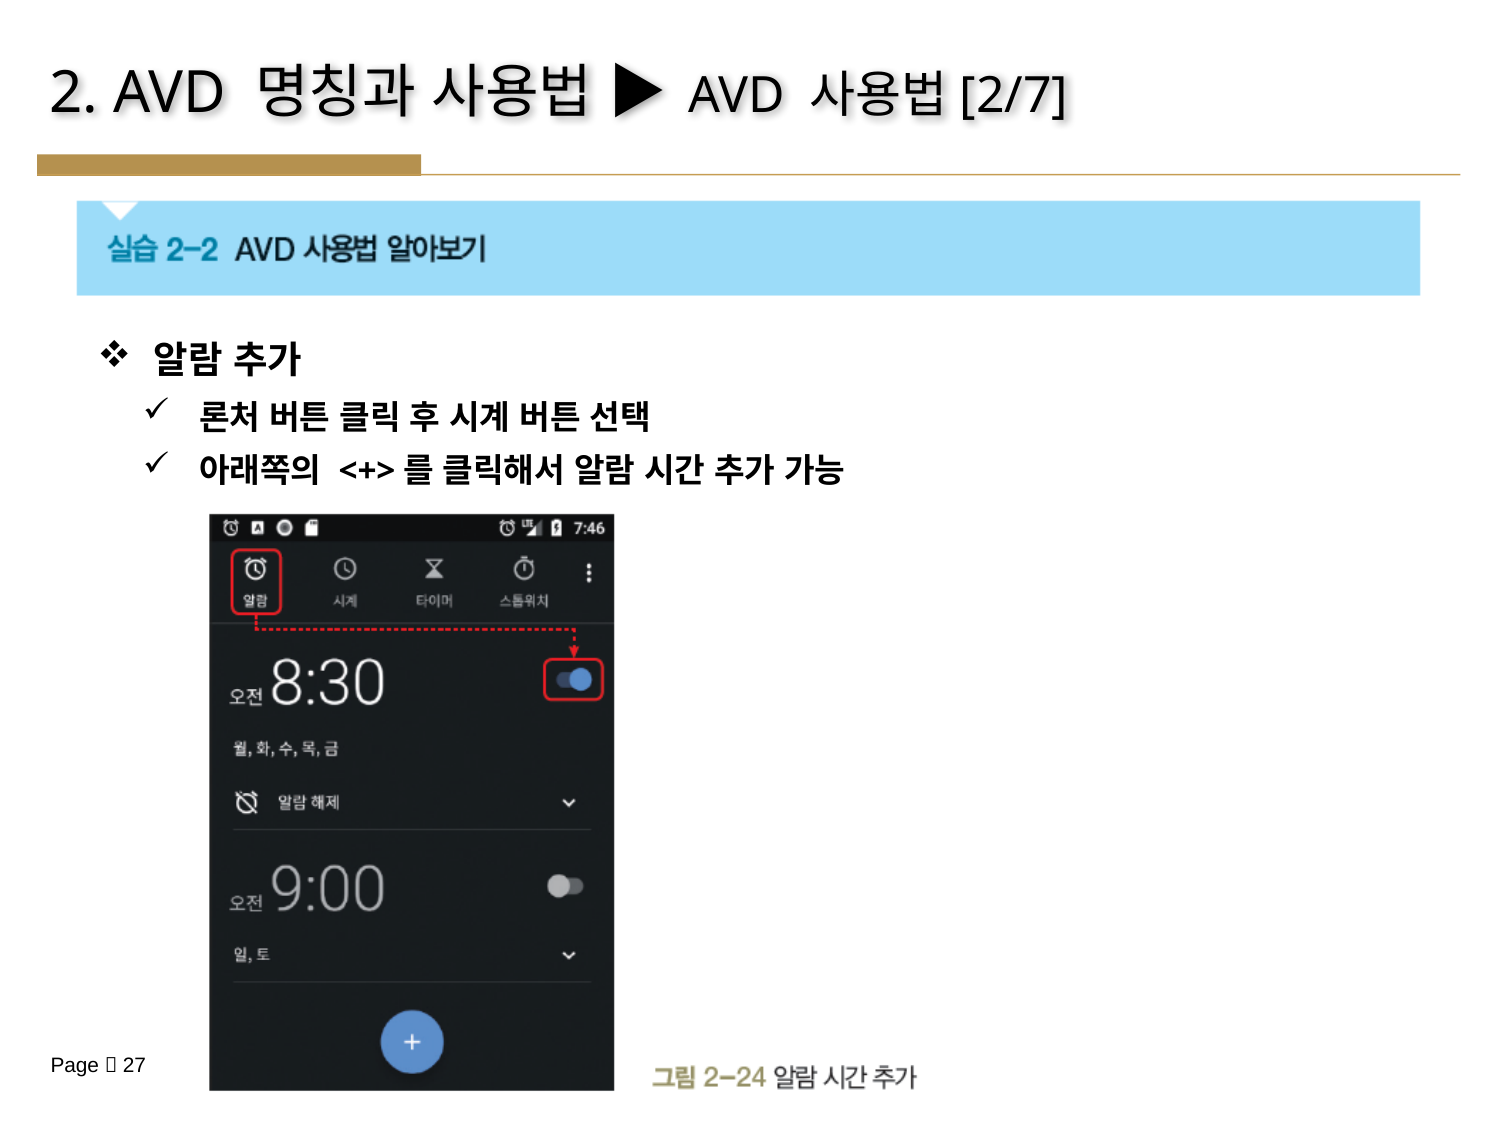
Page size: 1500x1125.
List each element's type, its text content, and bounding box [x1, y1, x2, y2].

picture [74, 197, 1422, 299]
picture [200, 510, 925, 1101]
text_box 알람 추가 론처 버튼 클릭 후 시계 버튼 선택 아래쪽의 <+>를 클릭해서 알람 시간 추가 가능 [54, 335, 1459, 1050]
title 2. AVD 명칭과 사용법 ▶ AVD 사용법[2/7] [48, 53, 1448, 161]
